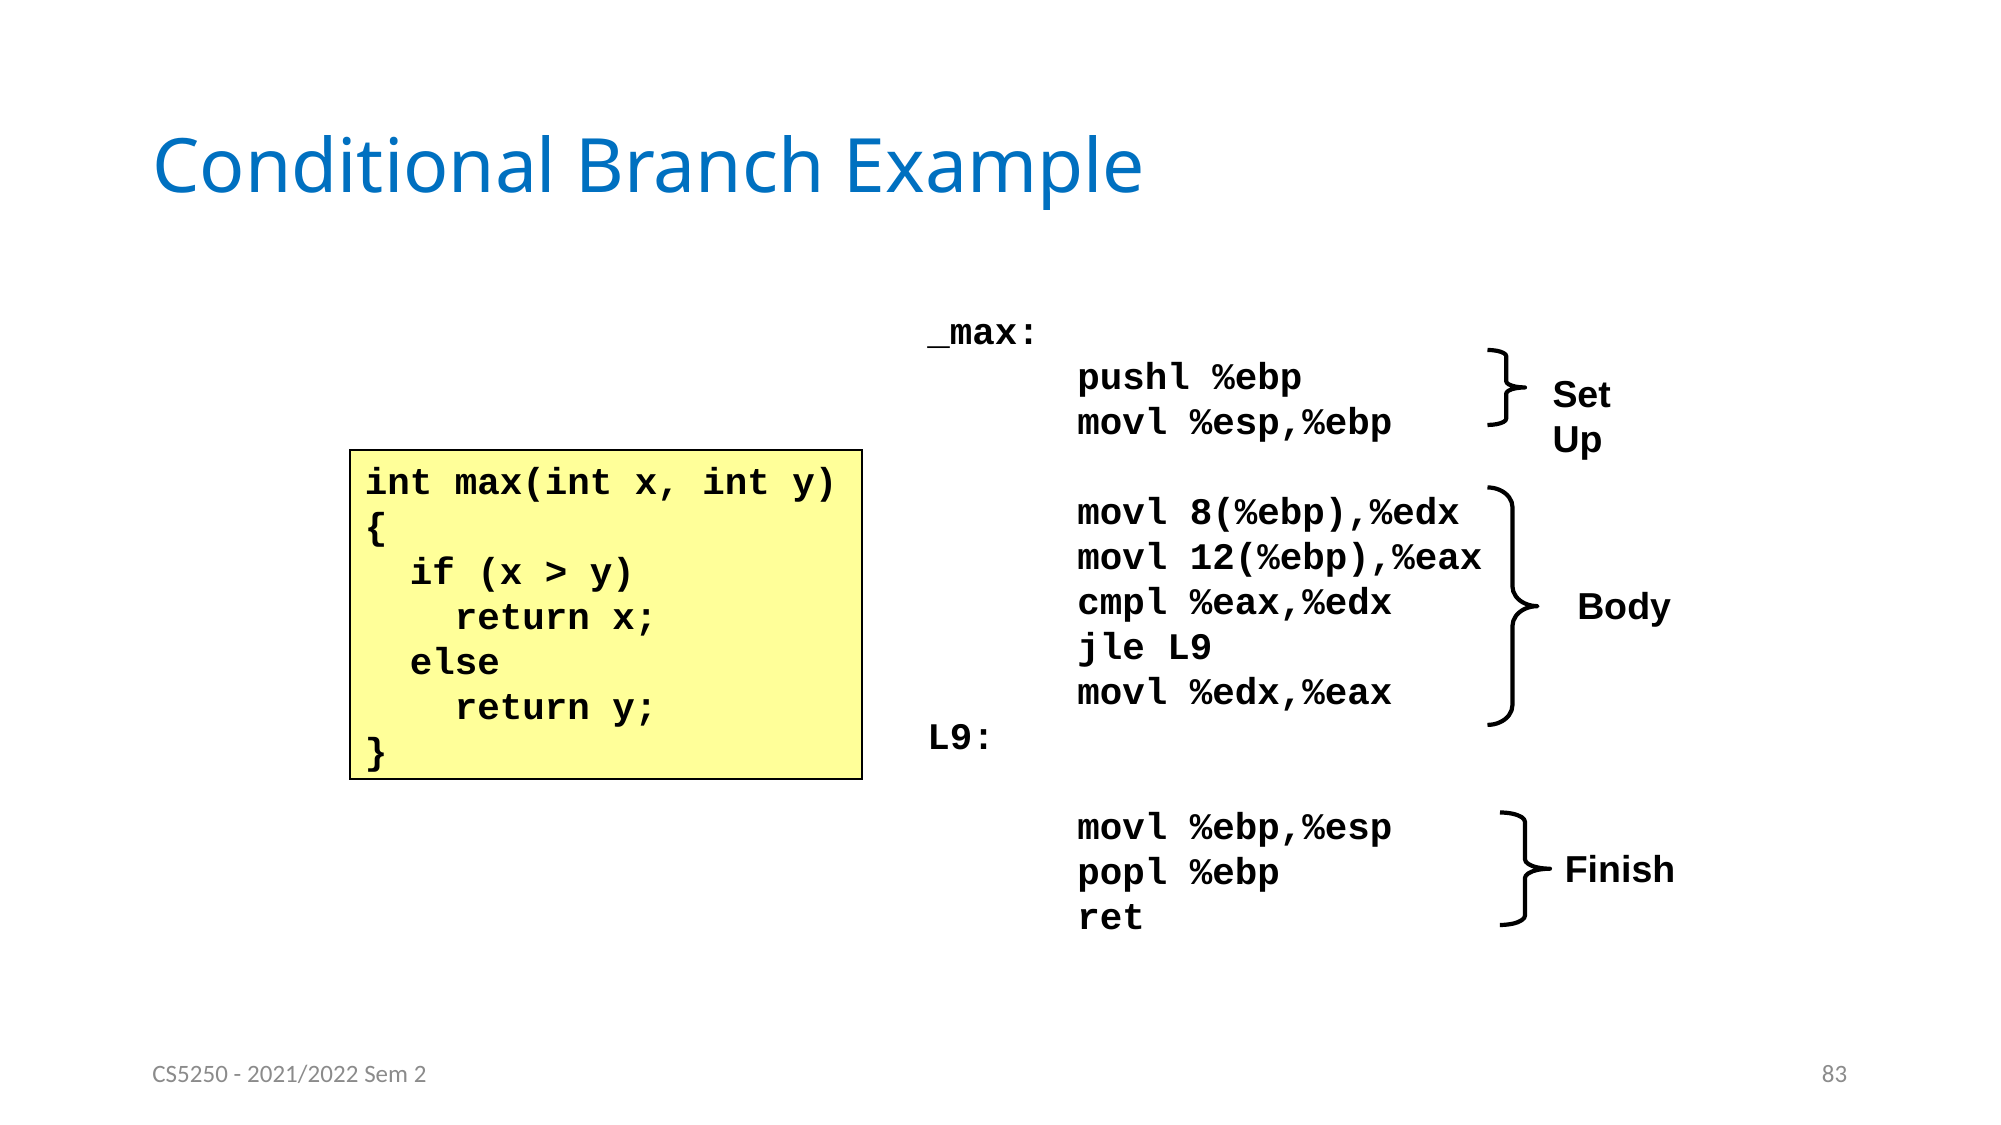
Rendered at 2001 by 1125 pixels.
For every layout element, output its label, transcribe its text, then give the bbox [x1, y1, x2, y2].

text_box Set Up [1537, 362, 1626, 468]
text_box Body [1562, 574, 1687, 635]
slide_number 83 [1412, 1042, 1863, 1103]
text_box [1499, 812, 1550, 925]
text_box [1487, 349, 1525, 425]
slide_number CS5250 - 2021/2022 Sem 2 [137, 1042, 588, 1103]
text_box Finish [1550, 837, 1691, 898]
title Conditional Branch Example [137, 59, 1863, 278]
text_box [1487, 487, 1538, 725]
text_box _max: pushl %ebp movl %esp,%ebp movl 8(%ebp),%edx movl 12(%ebp),%eax cmpl %eax,%edx jle L9 movl %edx,%eax L9: movl %ebp,%esp popl %ebp ret [912, 299, 1538, 945]
text_box int max(int x, int y) { if (x > y) return x; else return y; } [349, 449, 863, 780]
